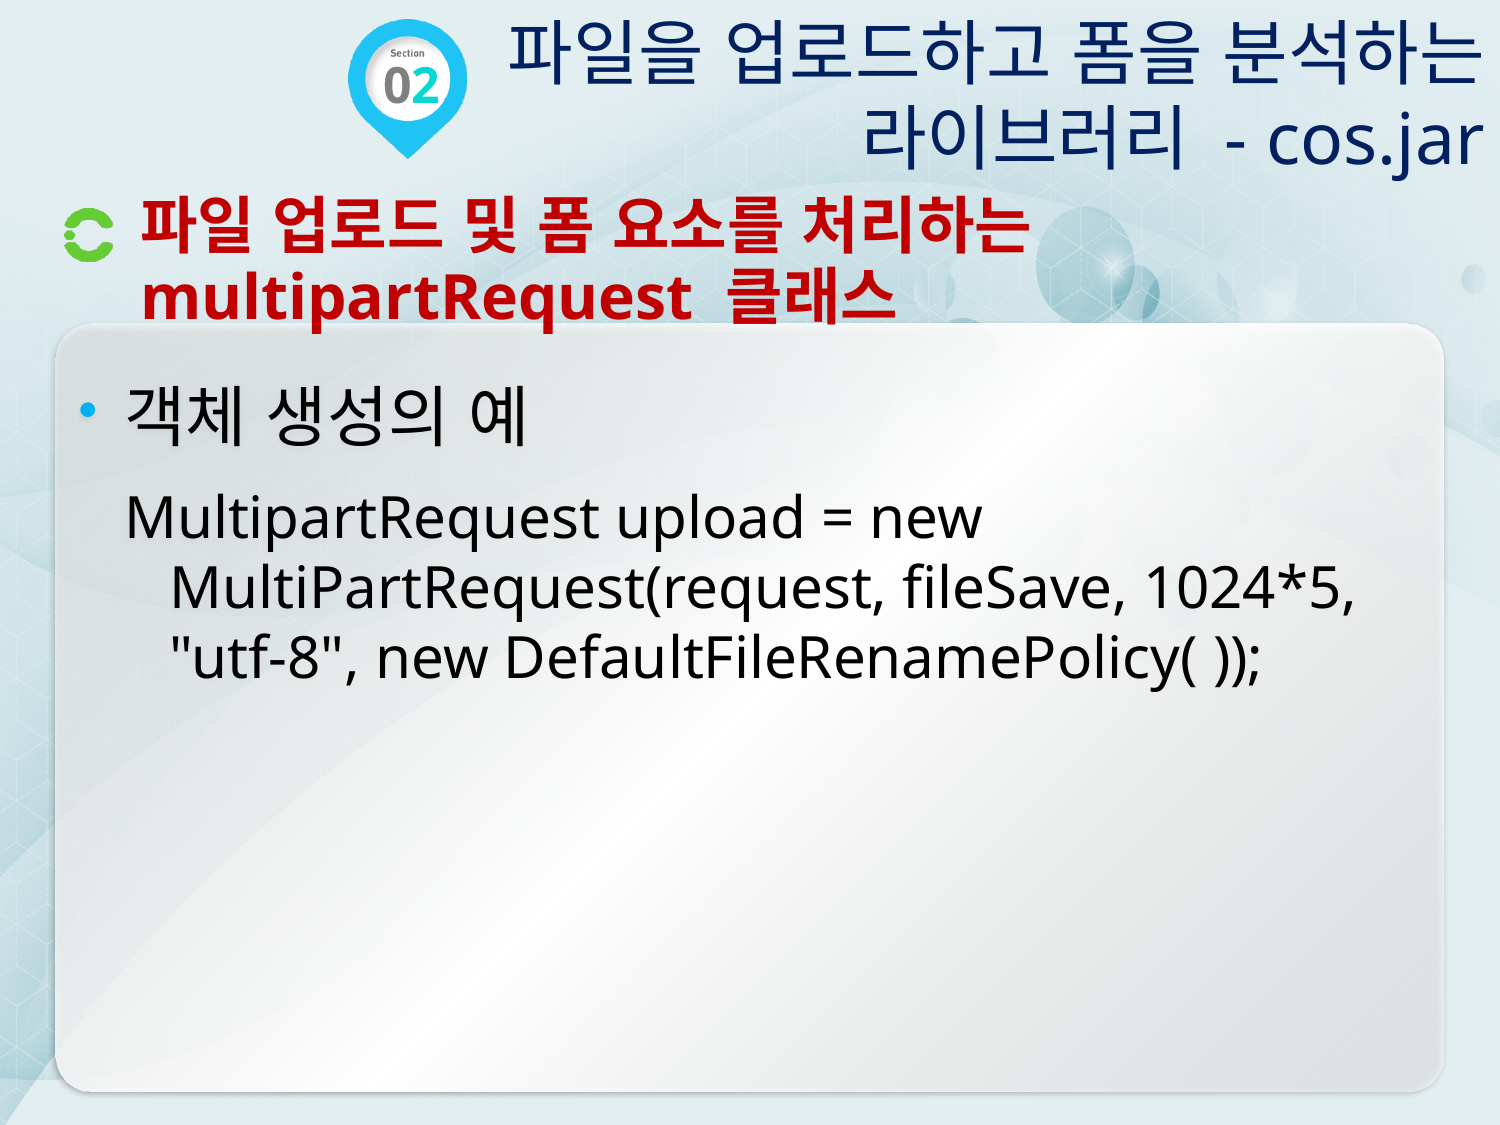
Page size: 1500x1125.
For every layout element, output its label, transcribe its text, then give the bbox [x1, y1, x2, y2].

text_box 파일 업로드 및 폼 요소를 처리하는 multipartRequest 클래스 [125, 208, 1349, 315]
picture [64, 207, 113, 263]
title 파일을 업로드하고 폼을 분석하는 라이브러리 - cos.jar [0, 0, 1500, 188]
text_box 객체 생성의 예 MultipartRequest upload = new MultiPartRequest(request, fileSave, 1024*5, "utf-8", new DefaultFileRenamePolicy( )); [53, 321, 1446, 1094]
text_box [348, 18, 467, 159]
